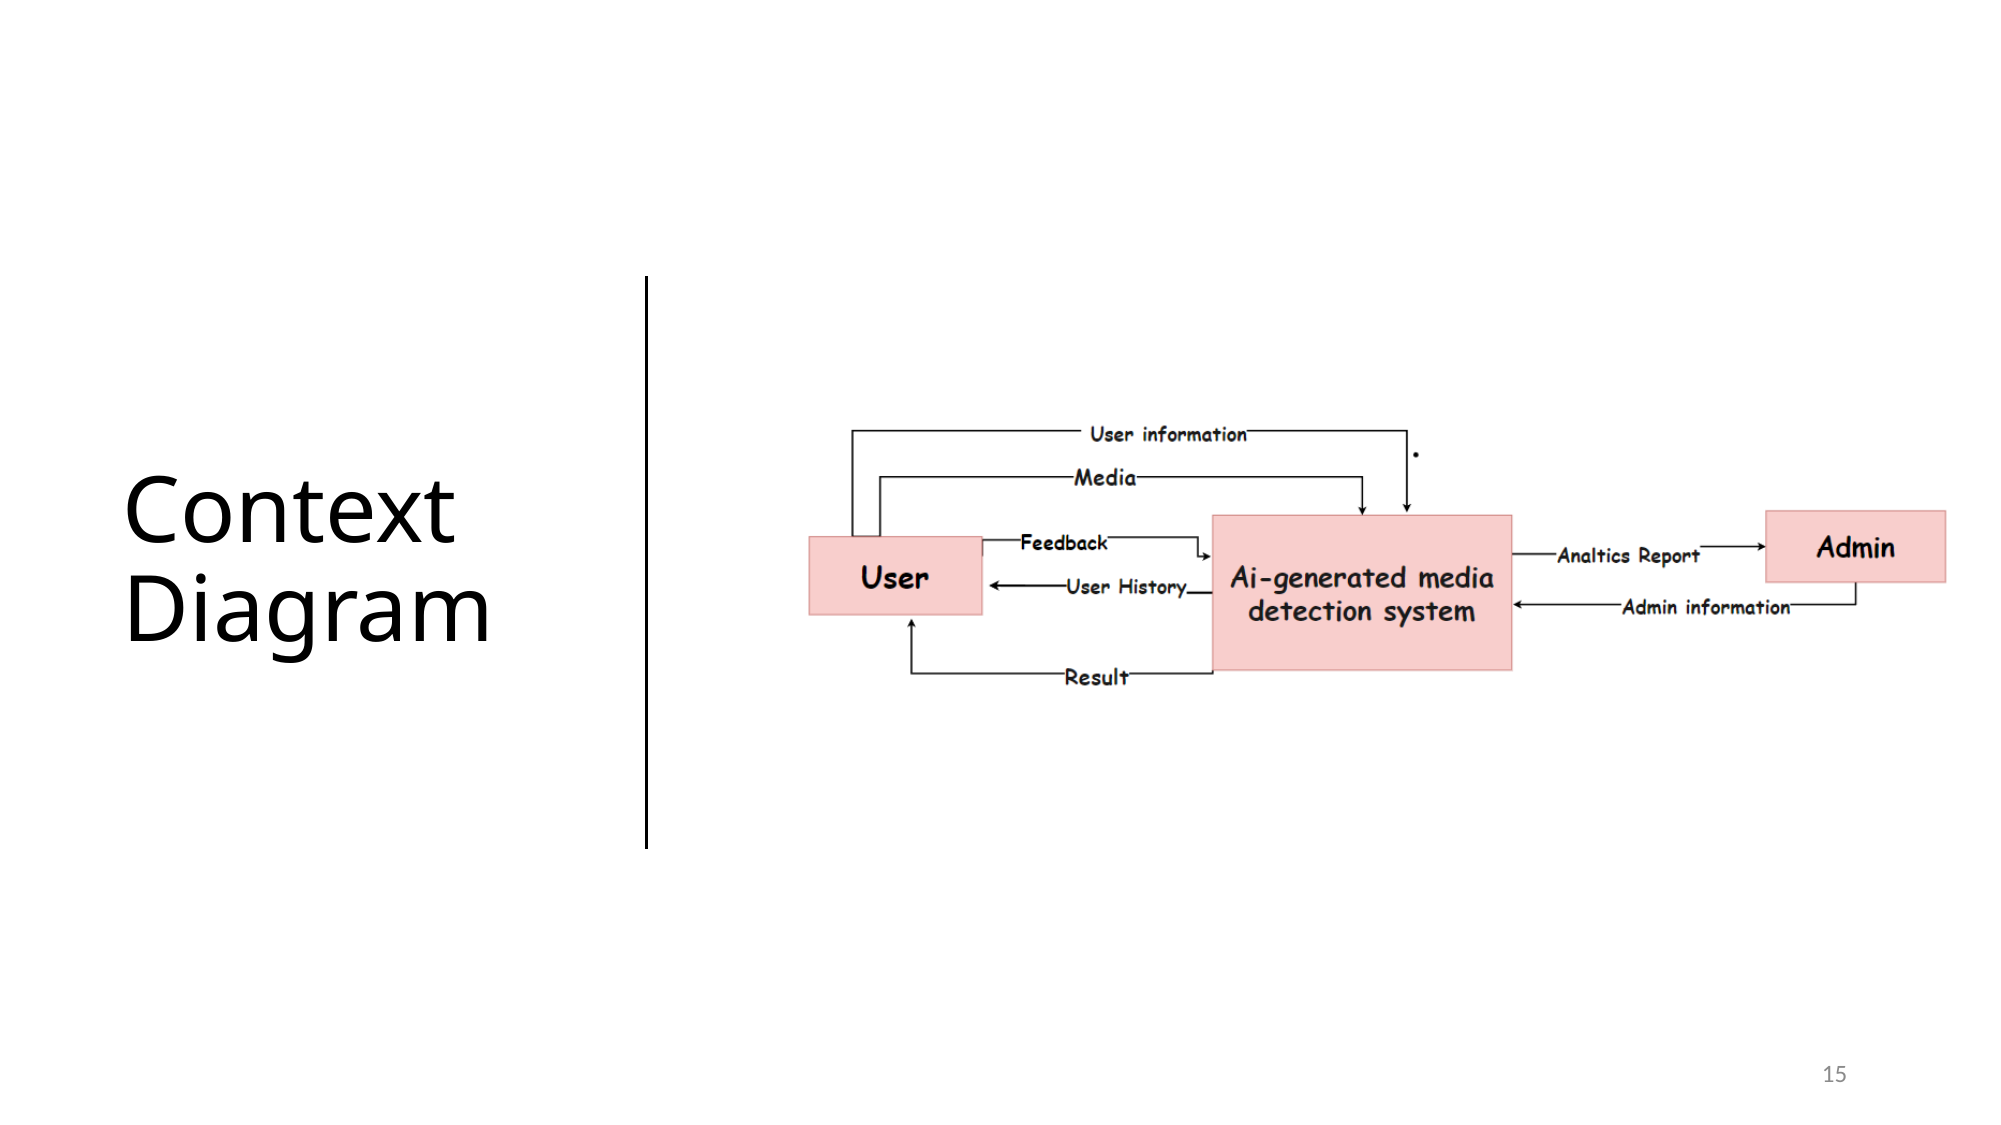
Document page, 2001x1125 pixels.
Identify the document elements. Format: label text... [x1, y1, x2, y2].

title Context Diagram [107, 403, 645, 722]
slide_number 15 [1412, 1042, 1863, 1103]
picture [770, 344, 2000, 781]
